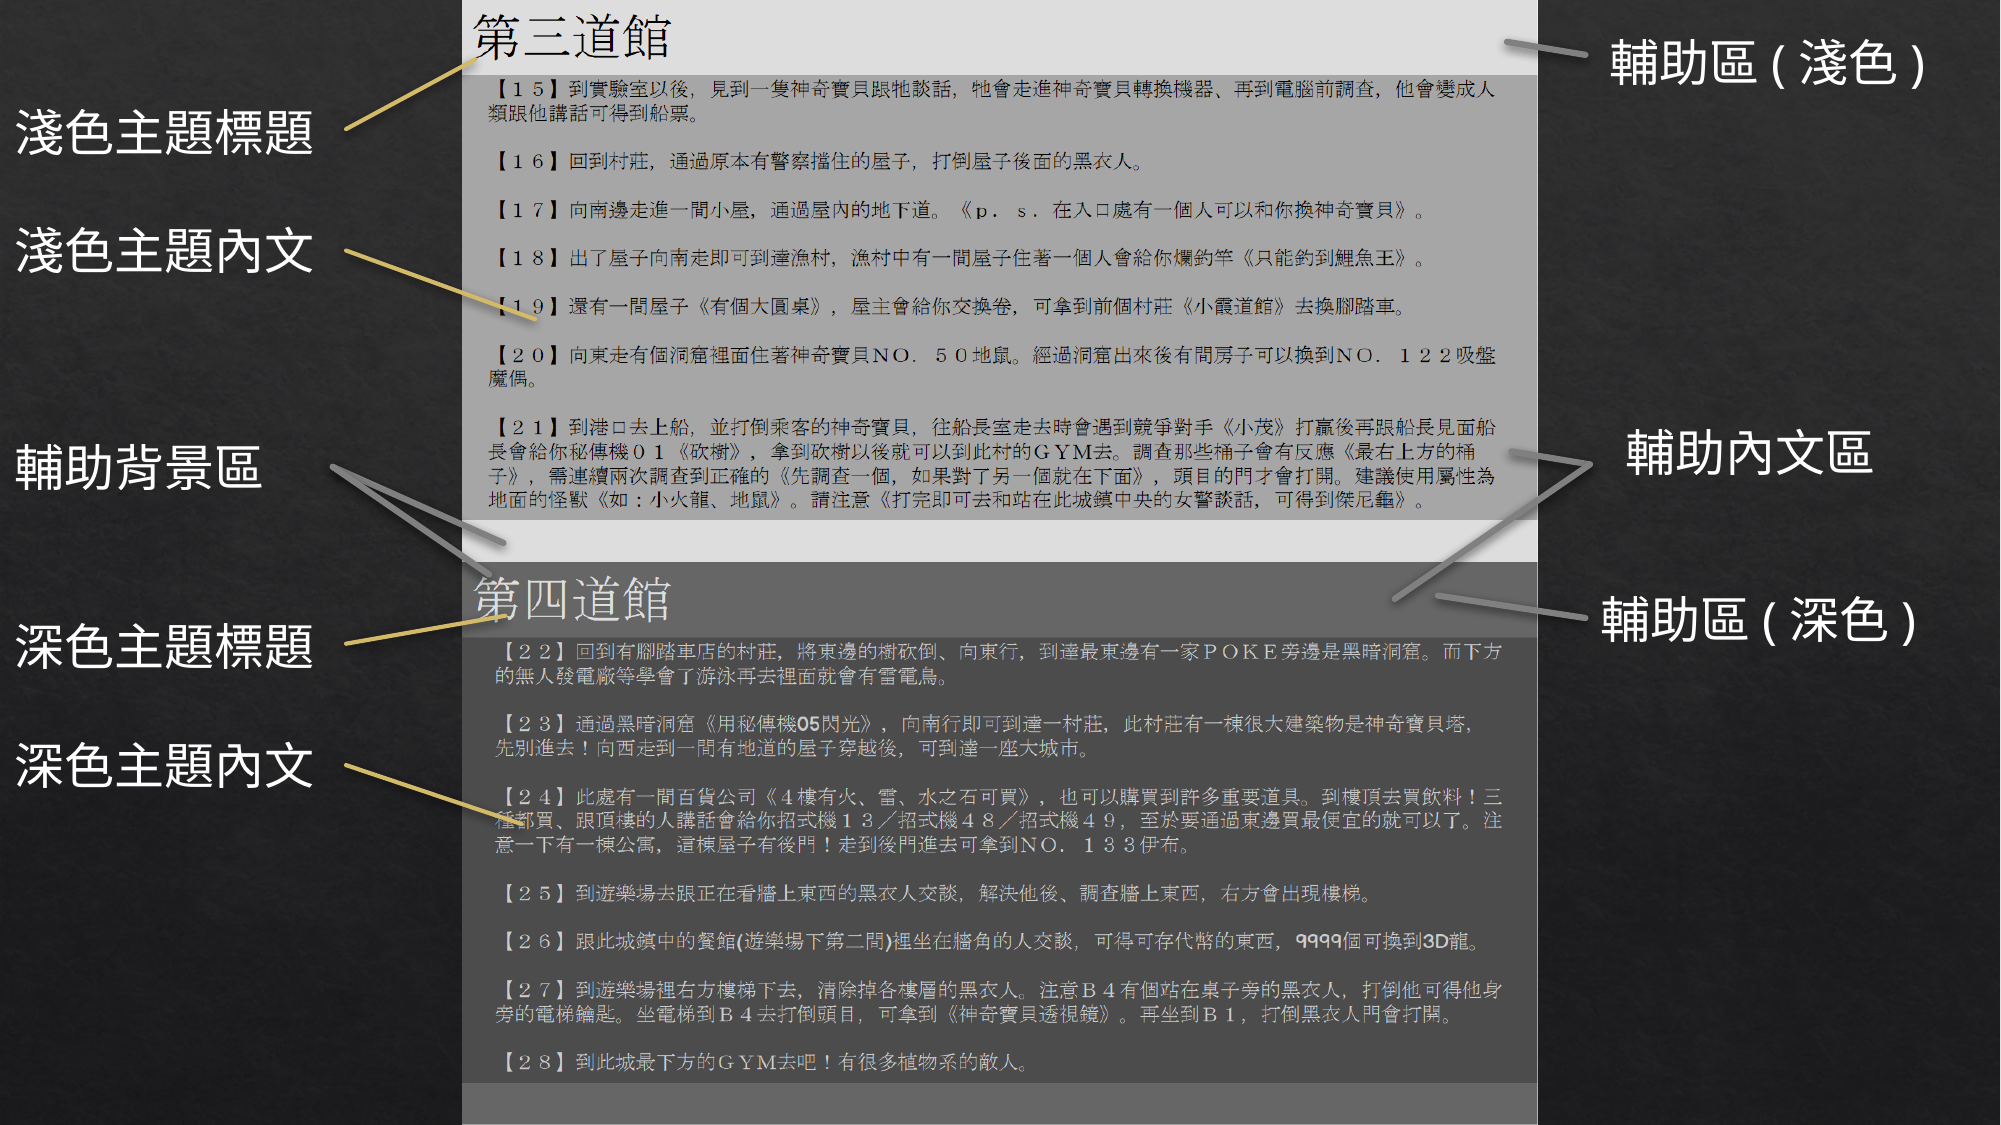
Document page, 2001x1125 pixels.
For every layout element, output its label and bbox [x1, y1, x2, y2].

text_box [494, 467, 504, 544]
text_box [0, 0, 1977, 1125]
text_box [332, 467, 490, 575]
